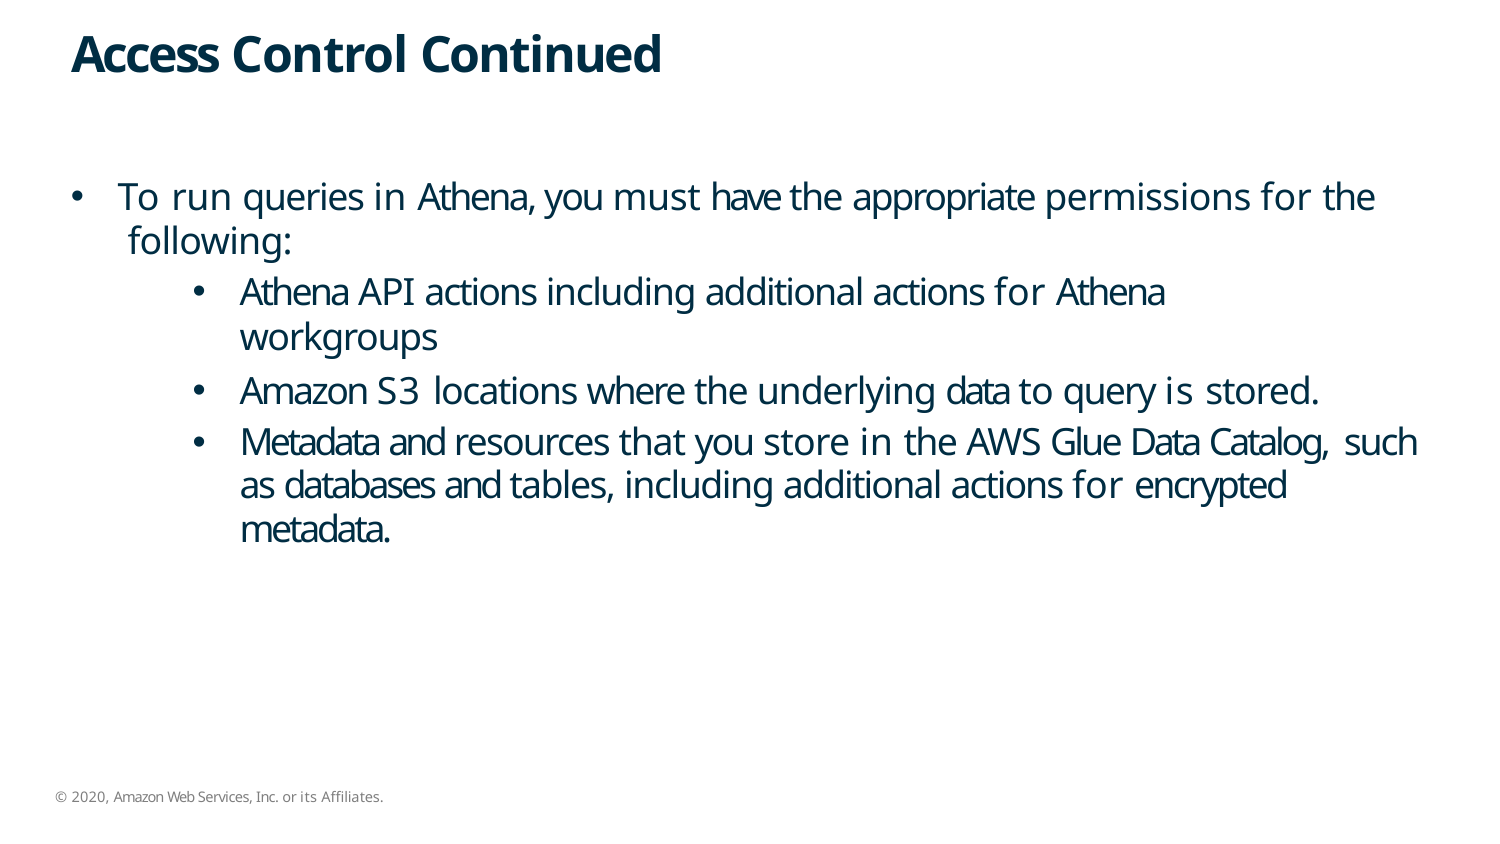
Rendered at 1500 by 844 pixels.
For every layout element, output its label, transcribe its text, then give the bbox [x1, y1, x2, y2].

title Access Control Continued [69, 19, 667, 163]
footer © 2020, Amazon Web Services, Inc. or its Affiliates. [53, 786, 395, 844]
text_box To run queries in Athena, you must have the appropriate permissions for the following: Athena API actions including additional actions for Athena workgroups Amazon S3 locations where the underlying data to query is stored. Metadata and resources that you store in the AWS Glue Data Catalog, such as databases and tables, including additional actions for encrypted metadata. [68, 169, 1428, 551]
